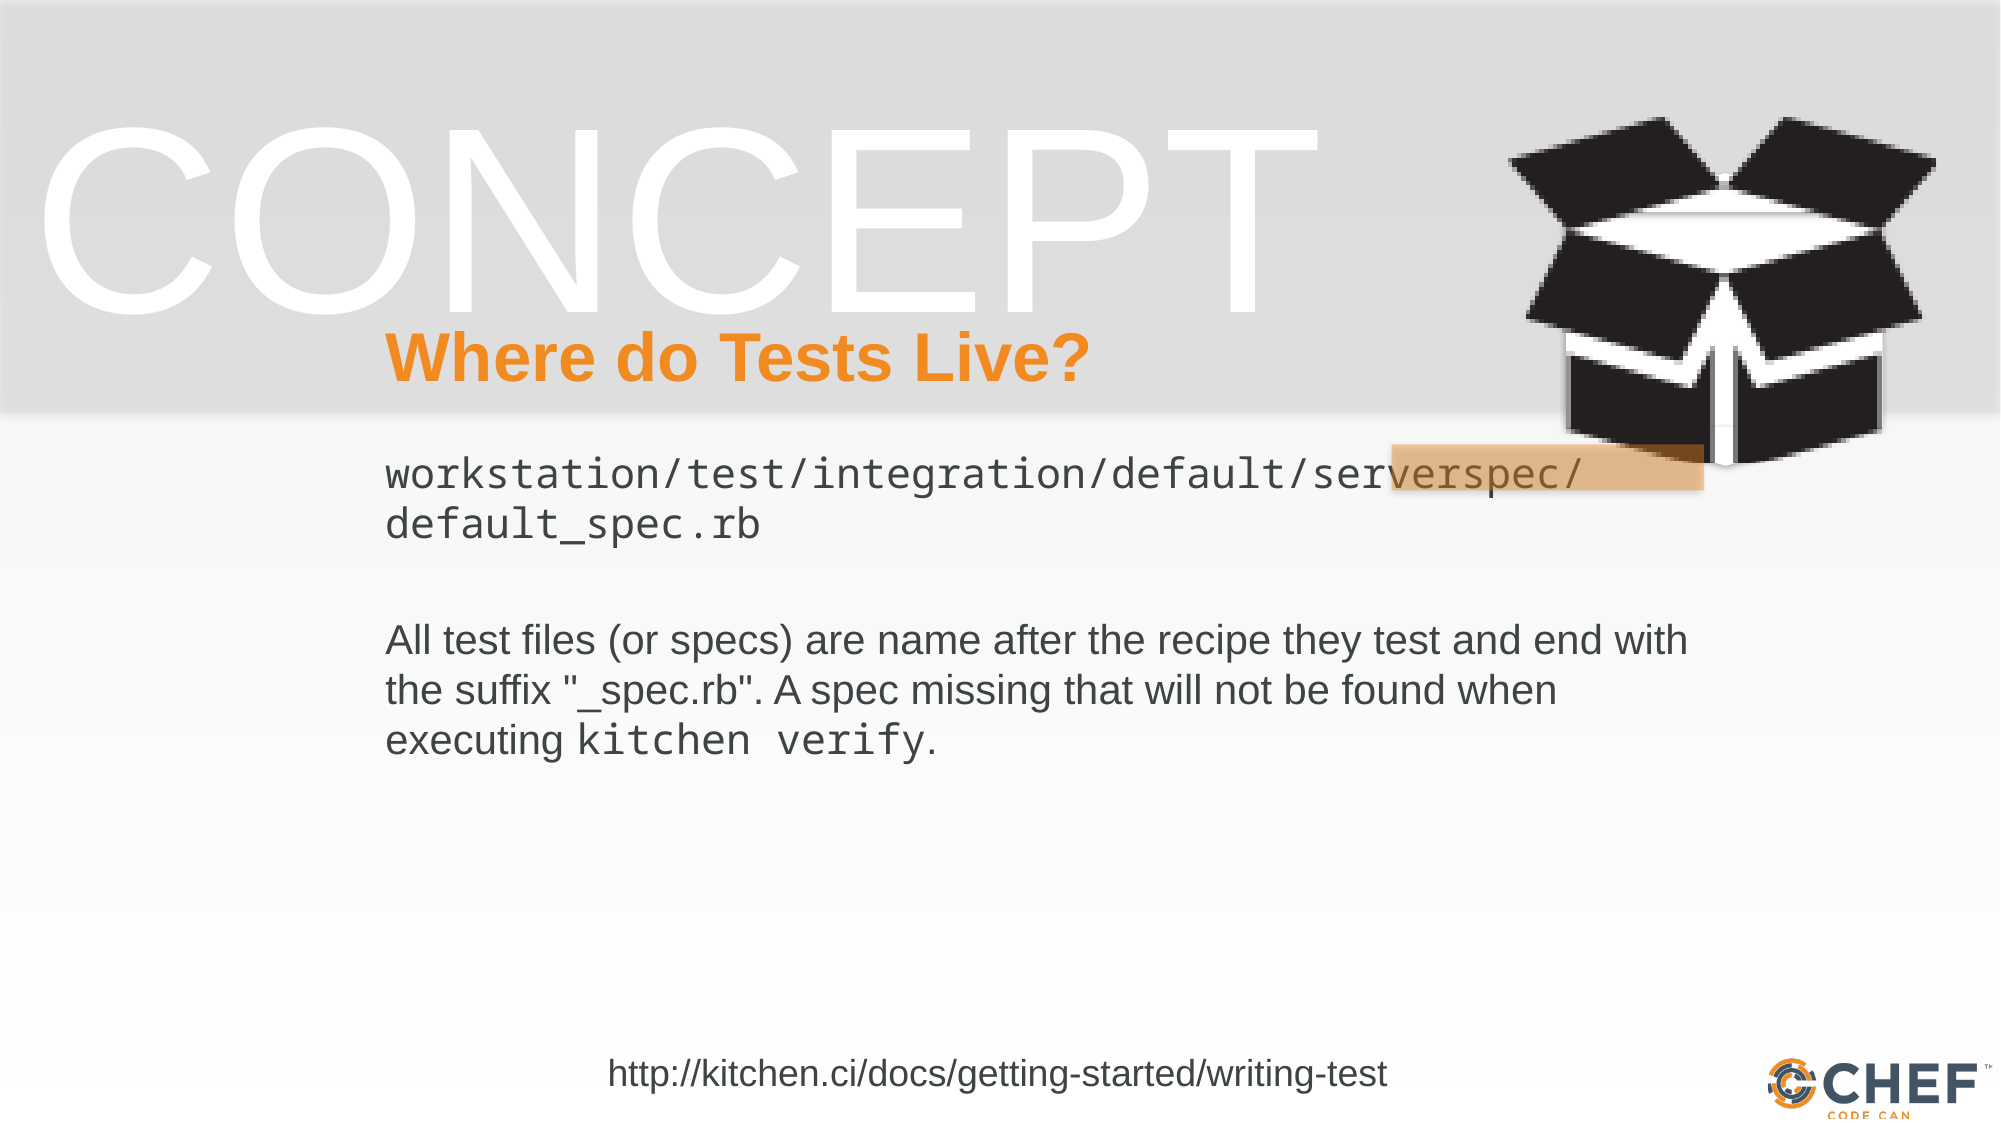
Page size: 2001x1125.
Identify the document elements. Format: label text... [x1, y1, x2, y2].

text_box All test files (or specs) are name after the recipe they test and end with the suffix "_spec.rb". A spec missing that will not be found when executing kitchen verify. [370, 605, 1721, 770]
text_box [1391, 444, 1705, 491]
subtitle workstation/test/integration/default/serverspec/default_spec.rb [370, 431, 1721, 516]
title Where do Tests Live? [370, 307, 1721, 412]
list http://kitchen.ci/docs/getting-started/writing-test [449, 1039, 1547, 1104]
